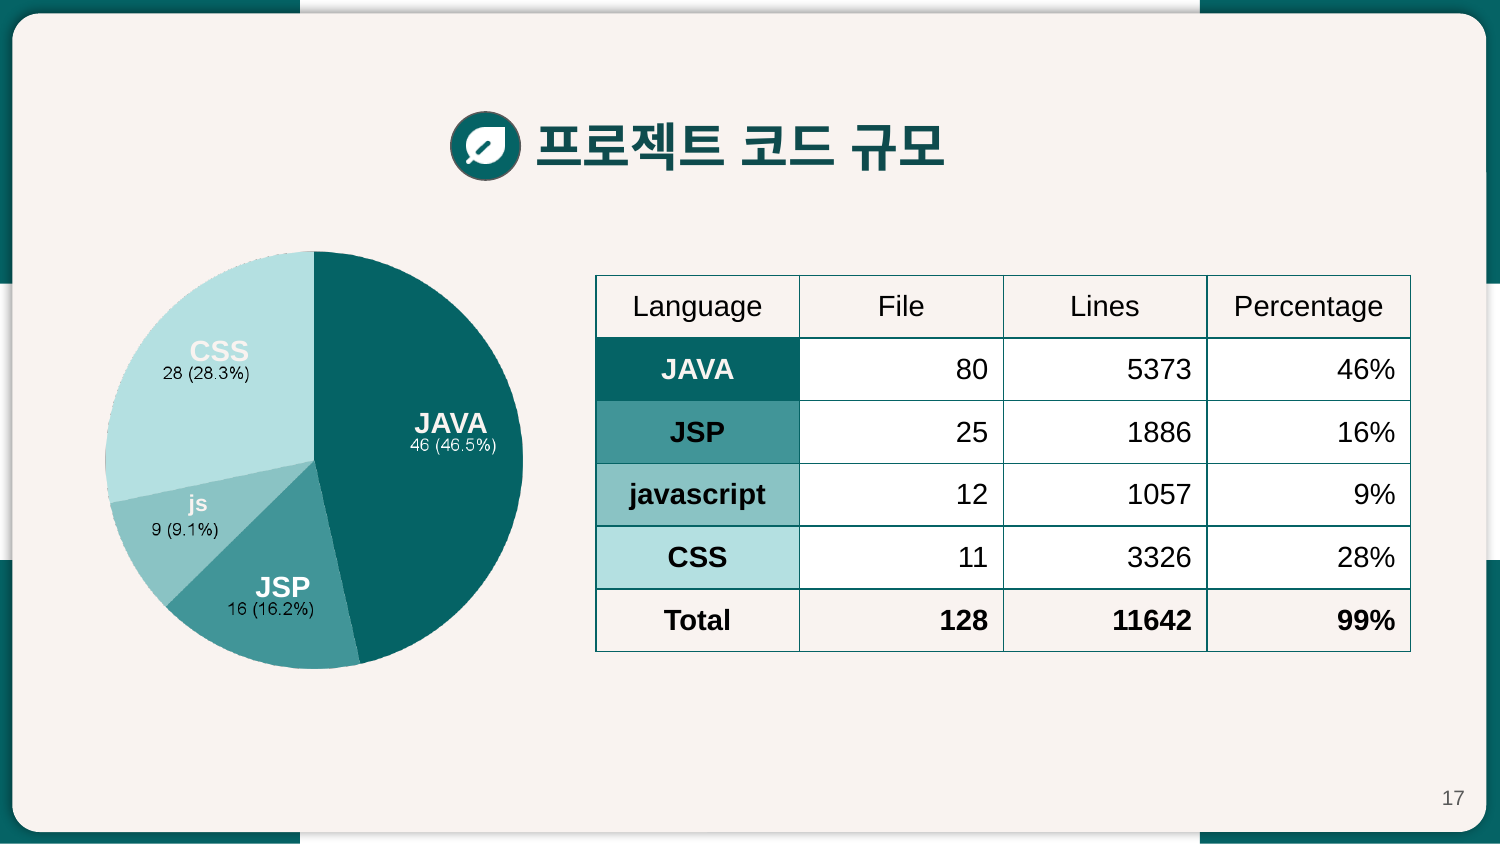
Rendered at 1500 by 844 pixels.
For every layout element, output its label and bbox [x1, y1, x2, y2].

text_box [450, 111, 521, 181]
picture [0, 228, 689, 692]
text_box [0, 0, 1500, 844]
